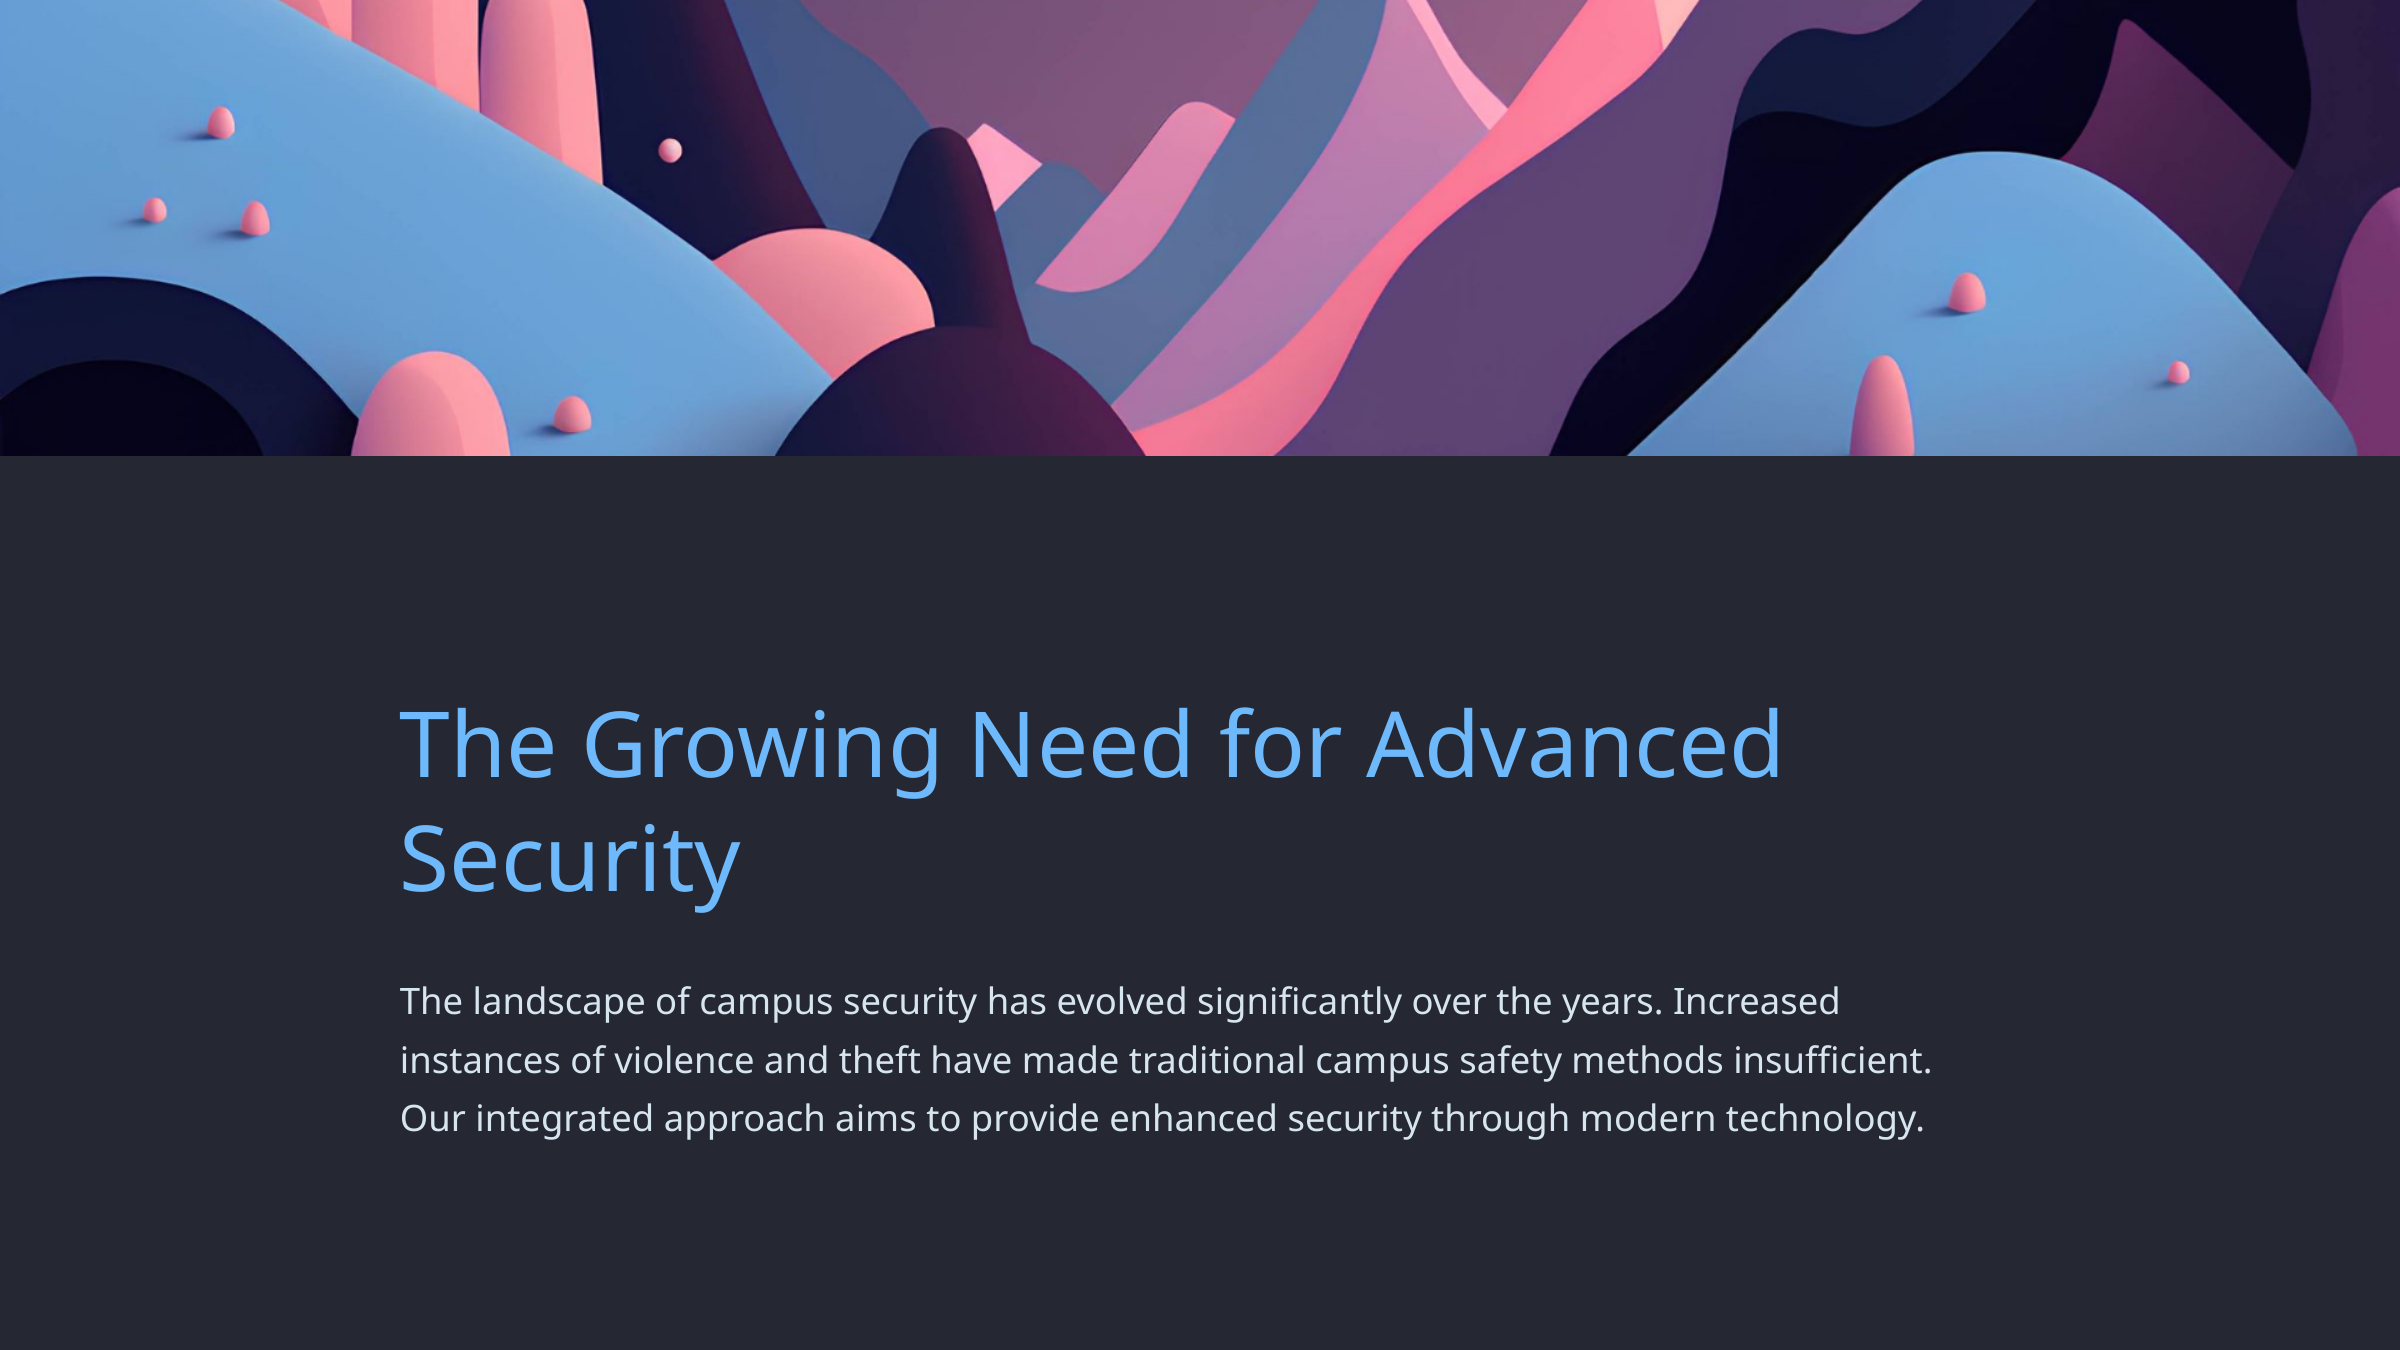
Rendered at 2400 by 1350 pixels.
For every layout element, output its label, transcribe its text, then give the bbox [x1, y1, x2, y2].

picture [0, 0, 2400, 456]
text_box The Growing Need for Advanced Security [385, 674, 2015, 902]
text_box [0, 456, 2400, 1350]
text_box The landscape of campus security has evolved significantly over the years. Increased instances of violence and theft have made traditional campus safety methods insufficient. Our integrated approach aims to provide enhanced security through modern technology. [385, 956, 2015, 1132]
